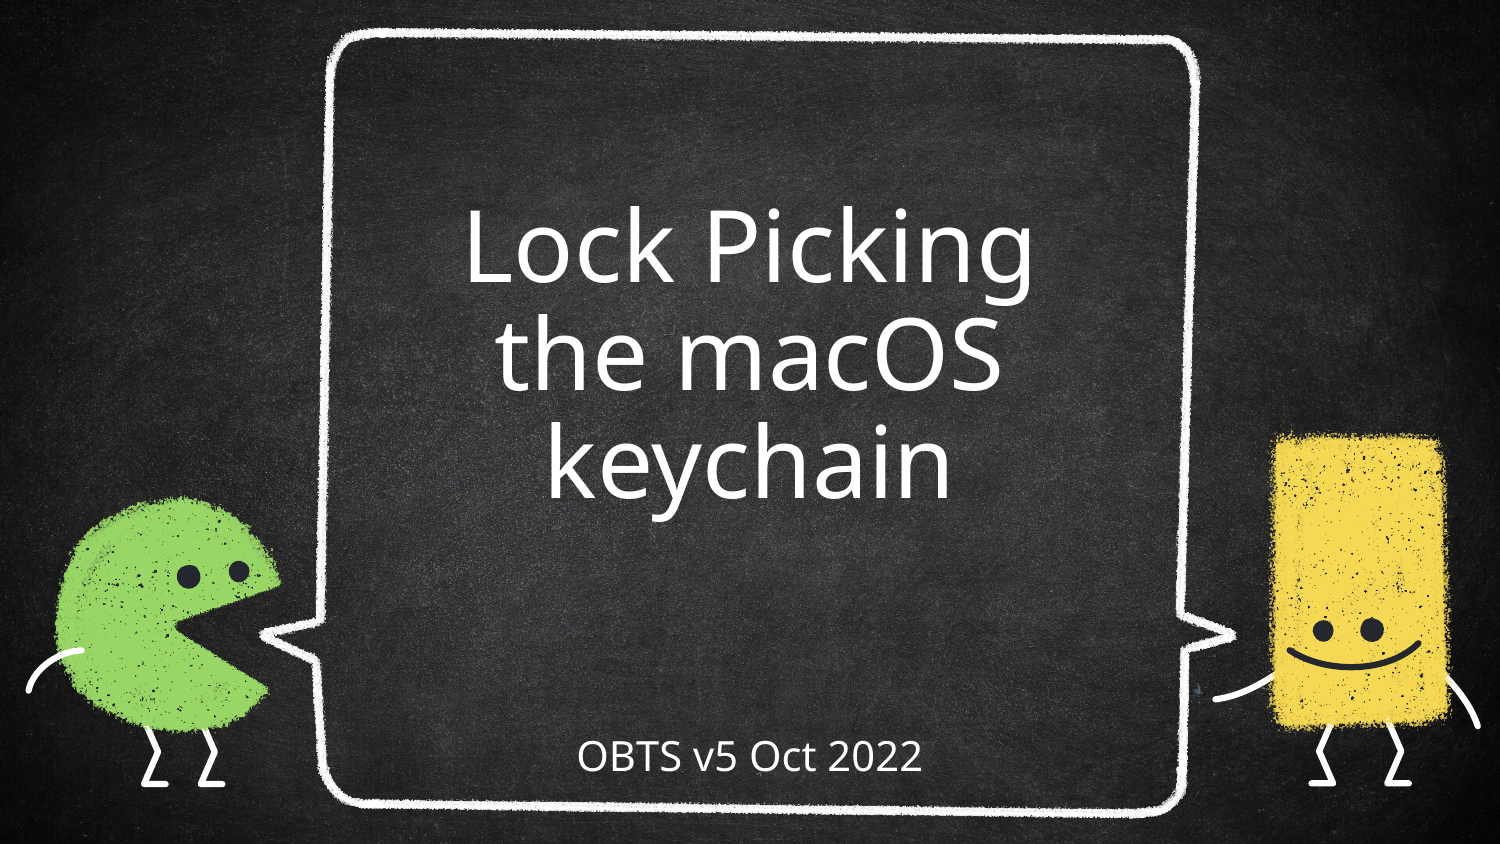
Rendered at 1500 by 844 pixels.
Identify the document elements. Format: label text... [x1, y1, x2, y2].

title Lock Picking the macOS keychain OBTS v5 Oct 2022 [381, 196, 1119, 781]
picture [0, 0, 1500, 844]
